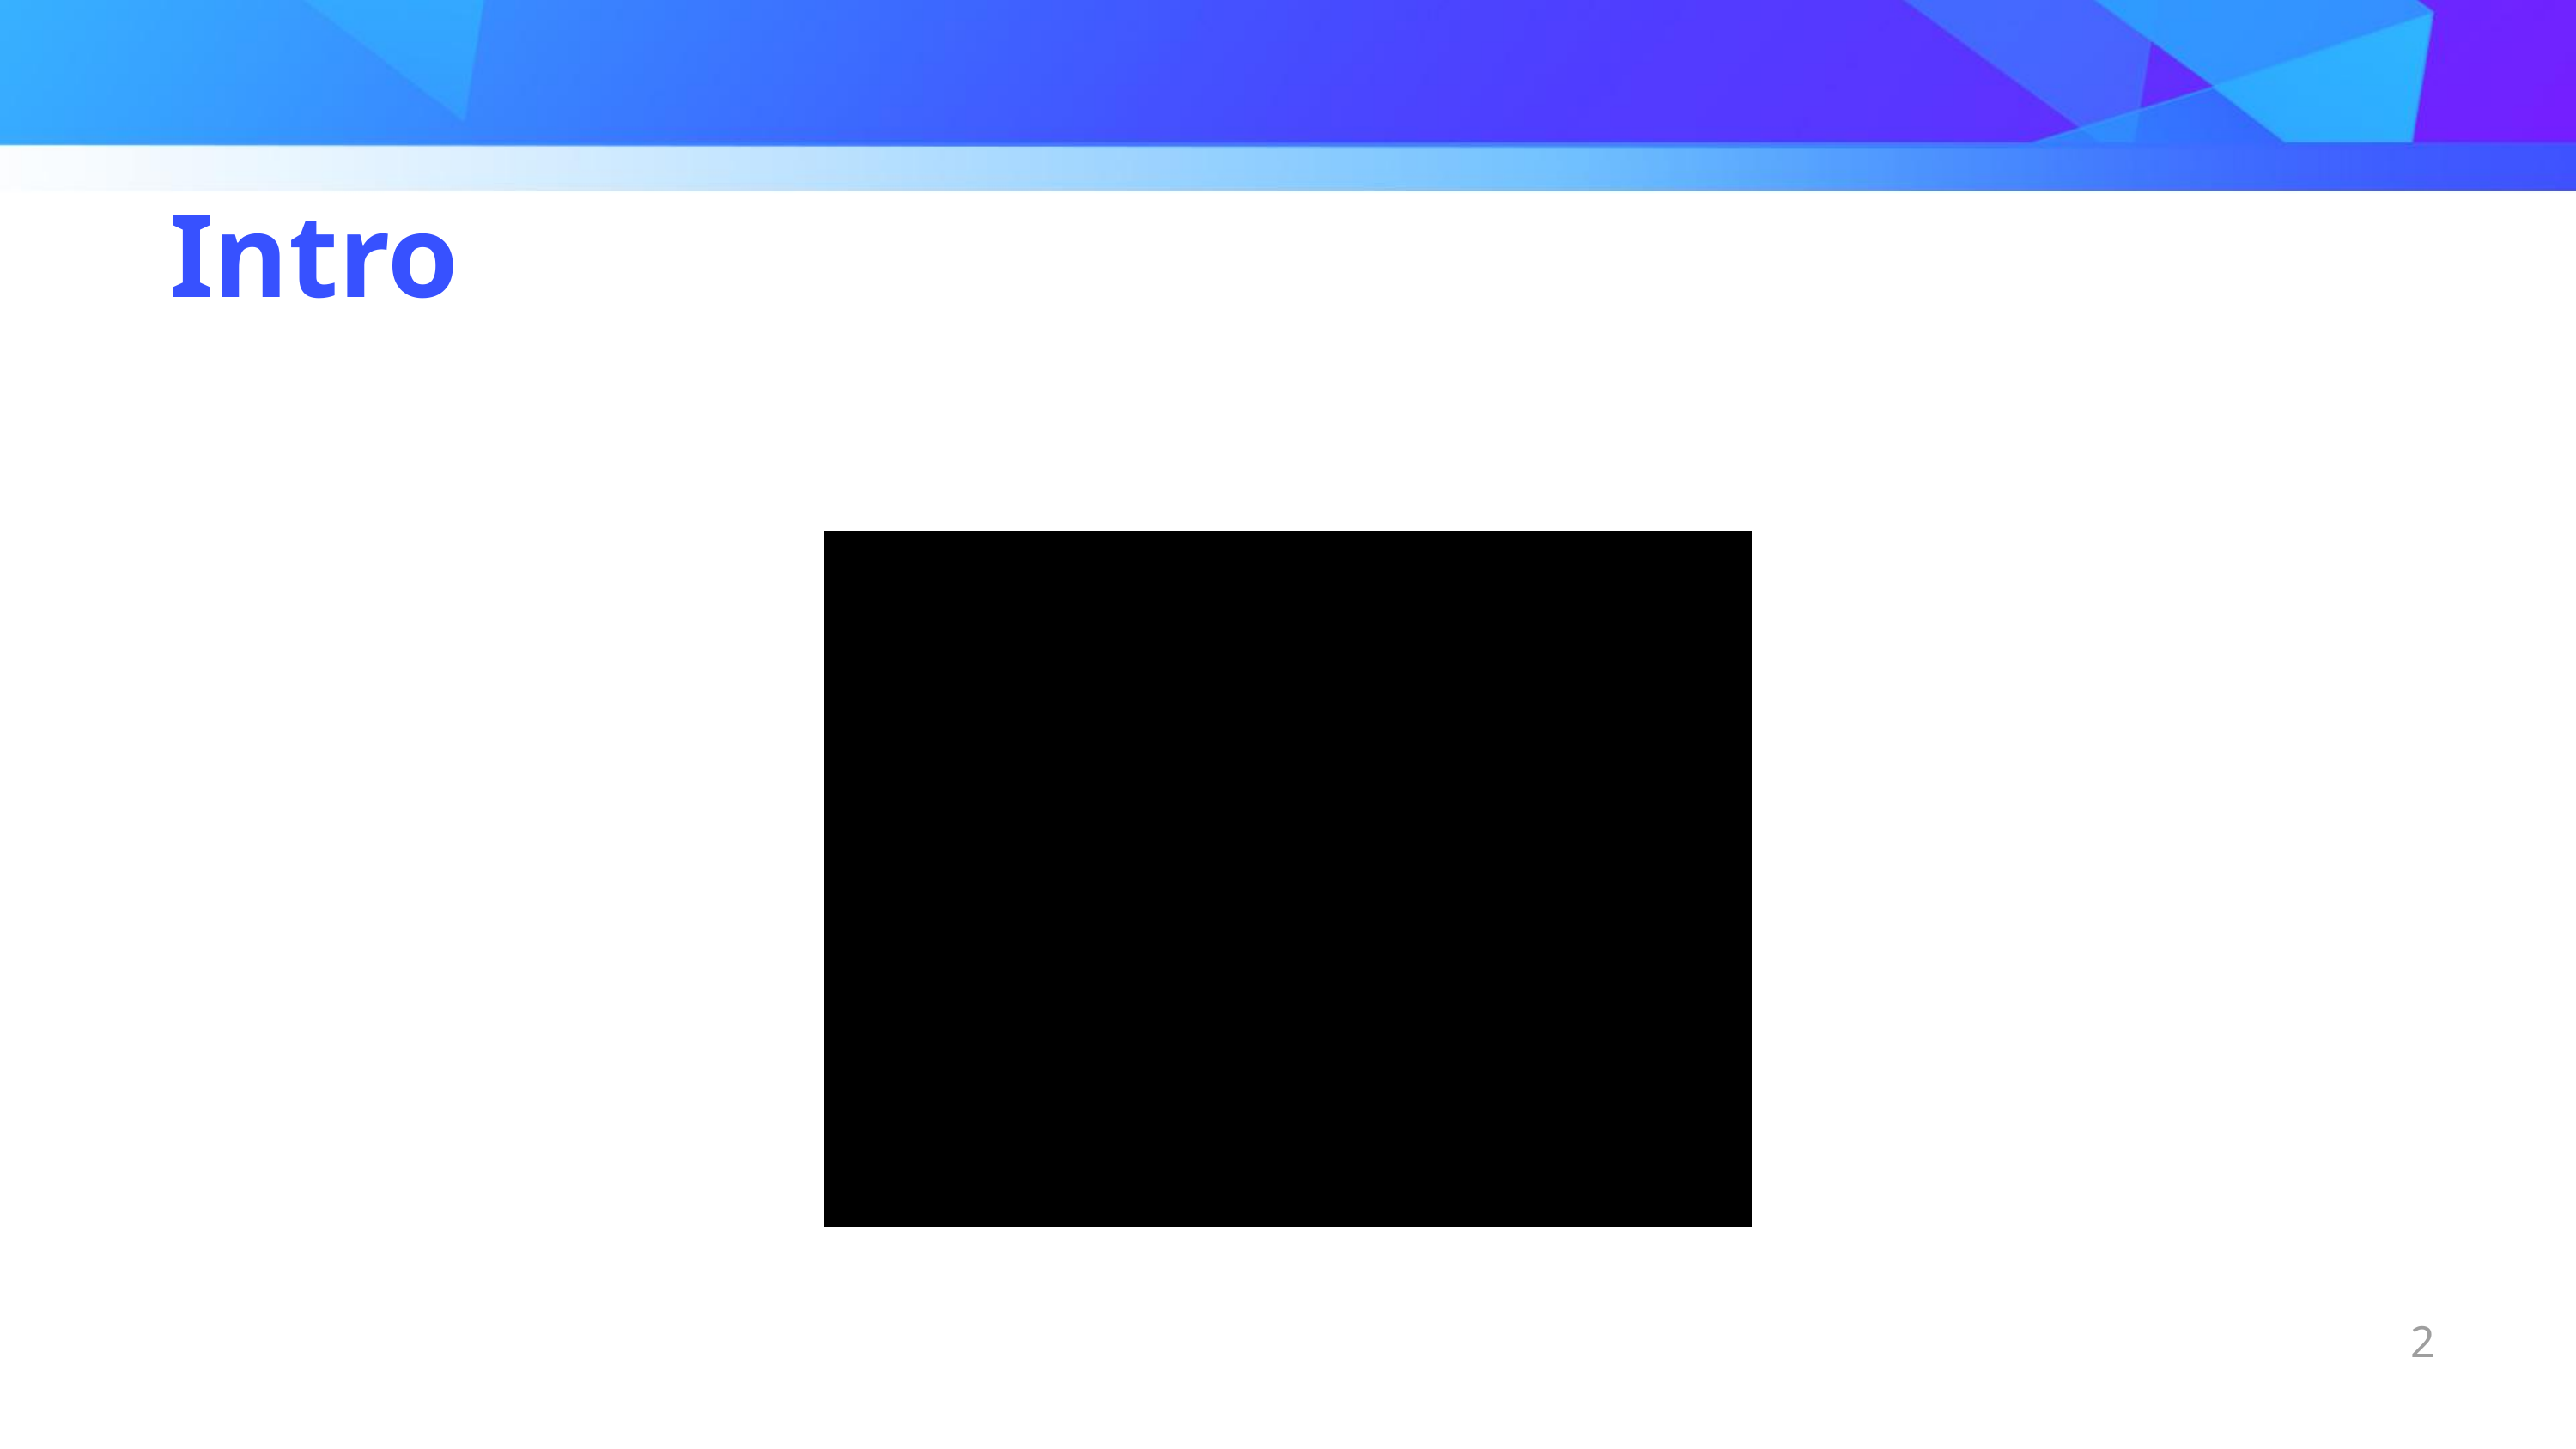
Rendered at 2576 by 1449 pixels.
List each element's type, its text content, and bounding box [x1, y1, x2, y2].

picture [0, 0, 2576, 1449]
title Intro [143, 157, 1276, 319]
slide_number ‹#› [2304, 1290, 2459, 1381]
